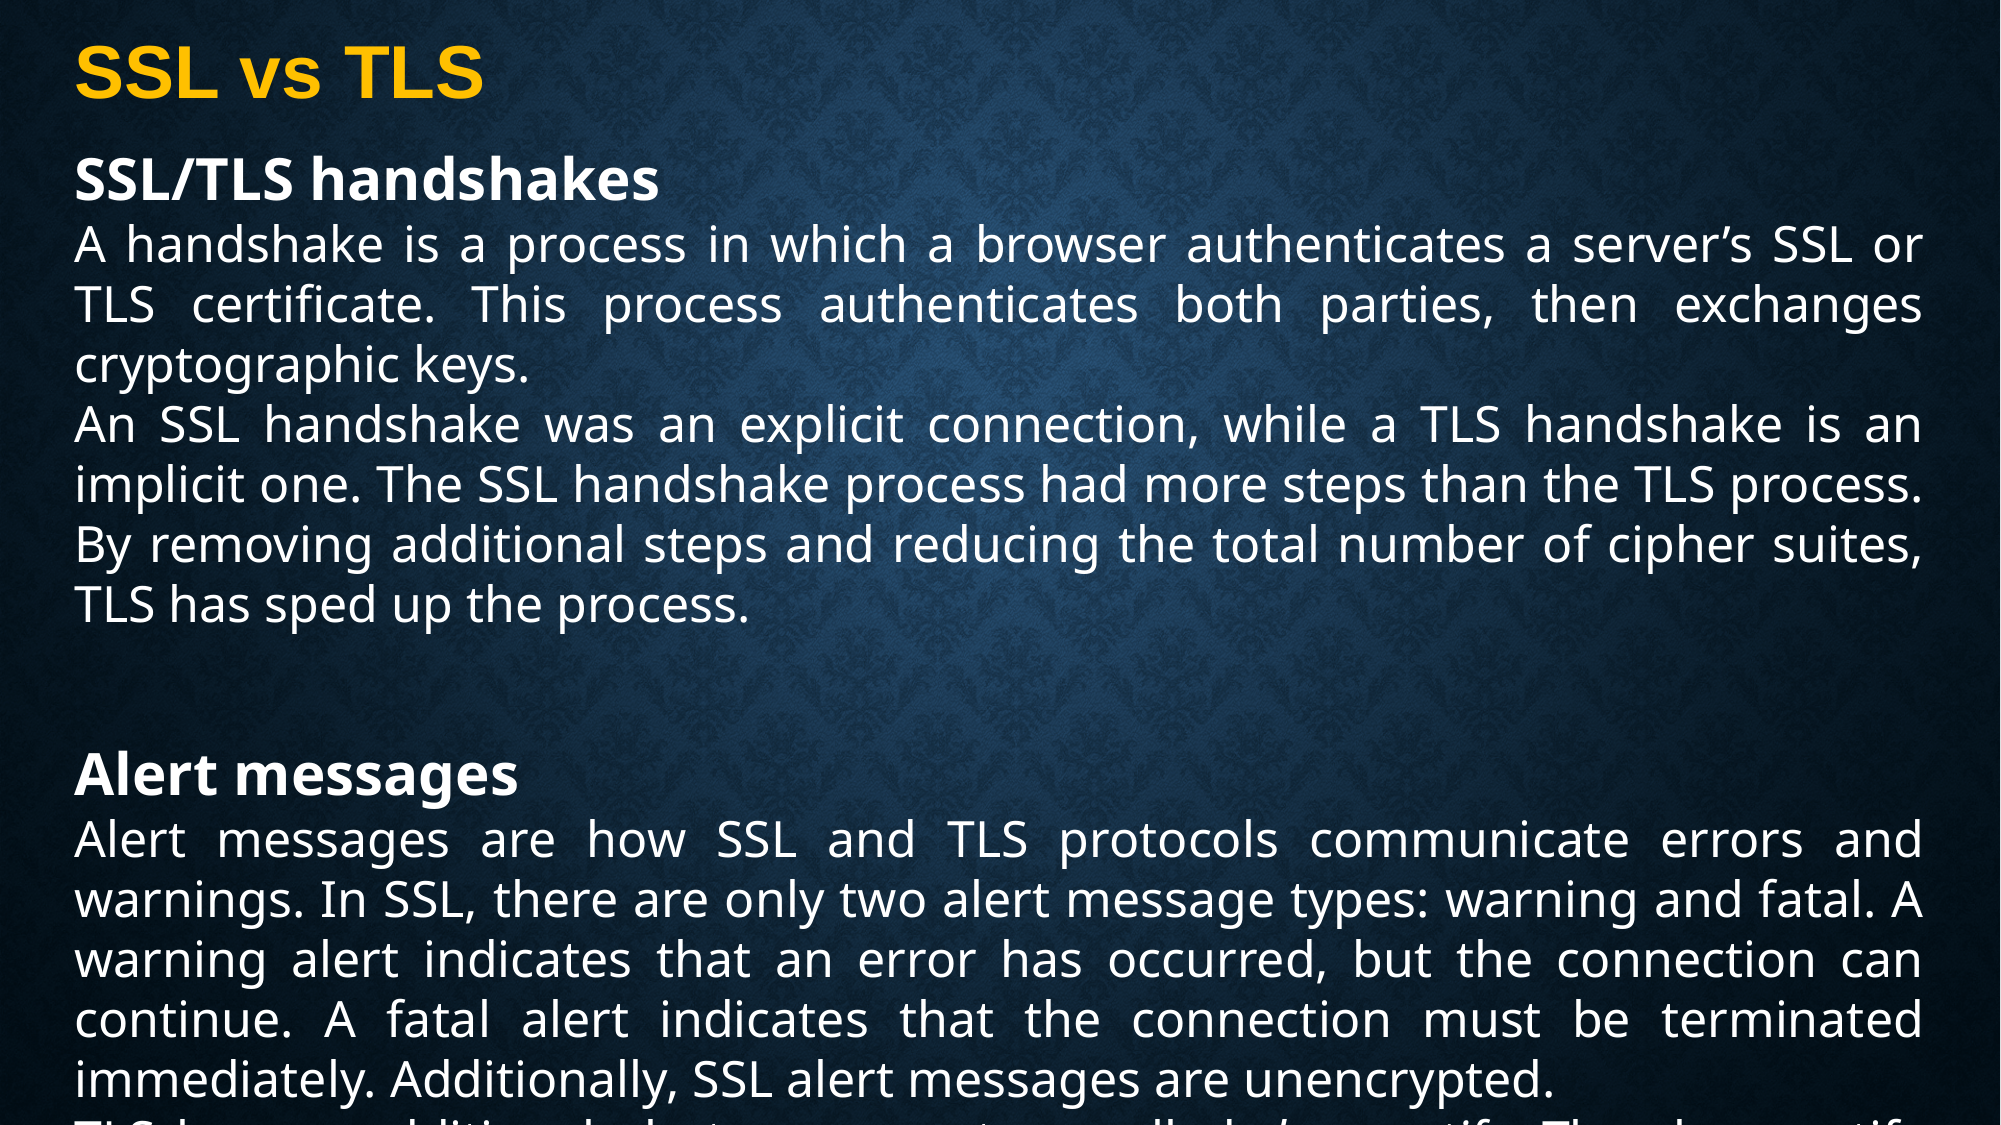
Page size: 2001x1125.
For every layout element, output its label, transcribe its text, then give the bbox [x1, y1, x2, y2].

text_box SSL vs TLS [59, 15, 1864, 100]
text_box SSL/TLS handshakes A handshake is a process in which a browser authenticates a server’s SSL or TLS certificate. This process authenticates both parties, then exchanges cryptographic keys. An SSL handshake was an explicit connection, while a TLS handshake is an implicit one. The SSL handshake process had more steps than the TLS process. By removing additional steps and reducing the total number of cipher suites, TLS has sped up the process. Alert messages Alert messages are how SSL and TLS protocols communicate errors and warnings. In SSL, there are only two alert message types: warning and fatal. A warning alert indicates that an error has occurred, but the connection can continue. A fatal alert indicates that the connection must be terminated immediately. Additionally, SSL alert messages are unencrypted. TLS has an additional alert message type called close notify. The close notify alert signals the end of the session. TLS alerts are also encrypted for additional security. [59, 100, 1941, 1125]
